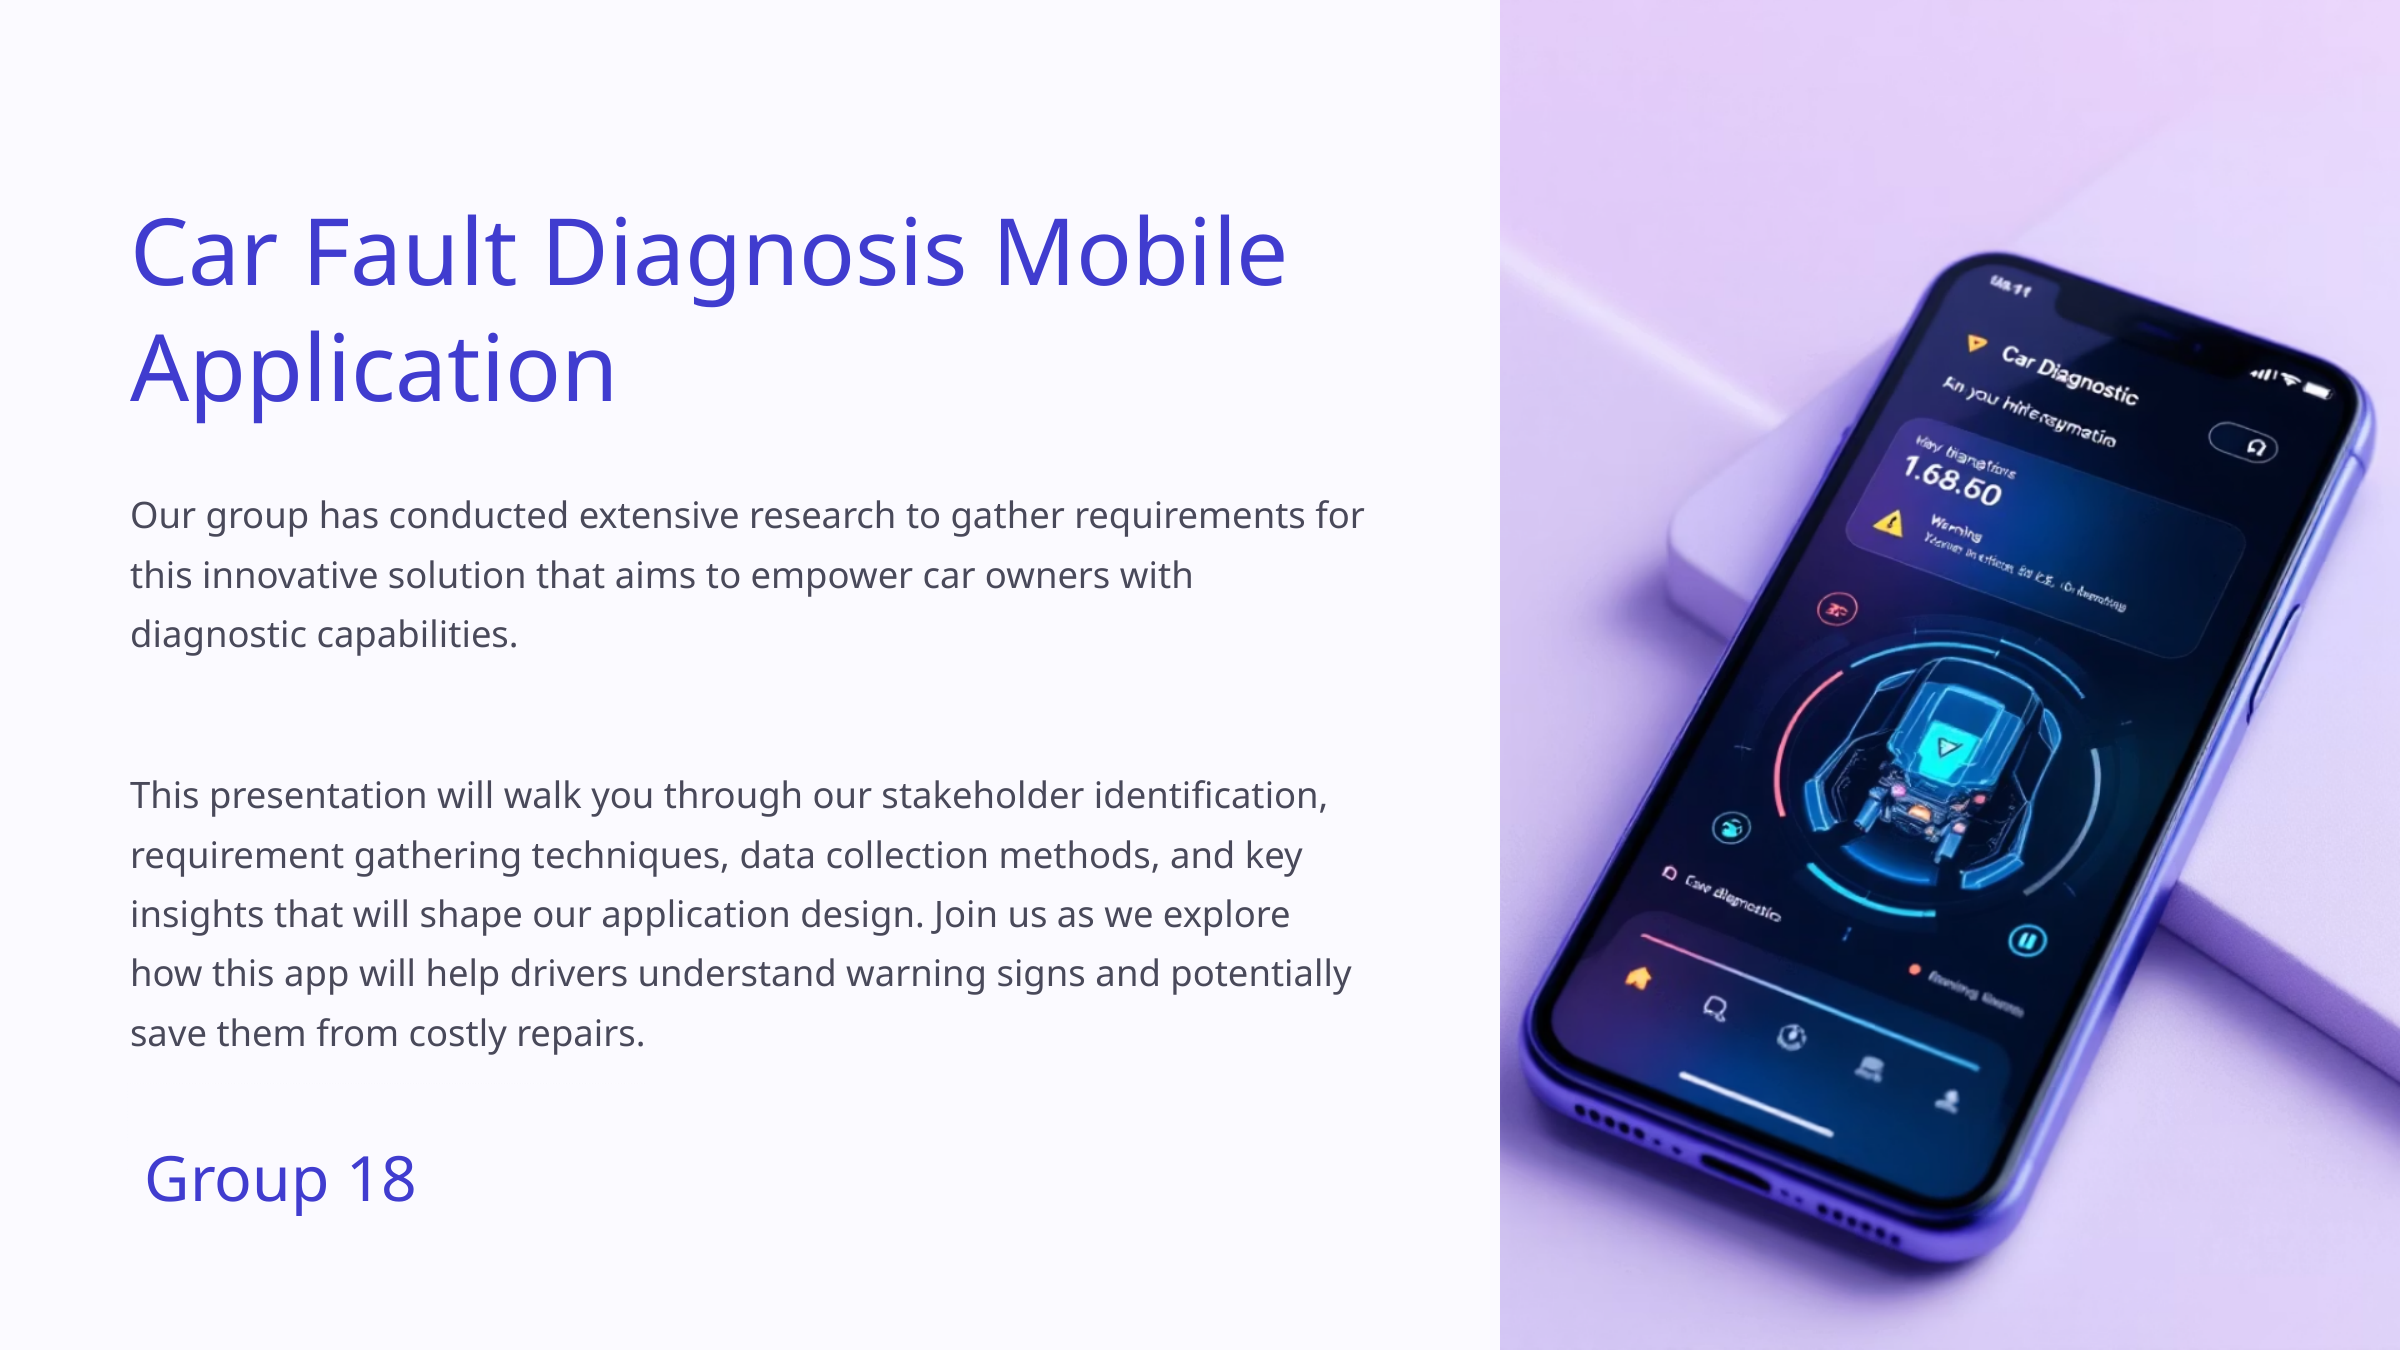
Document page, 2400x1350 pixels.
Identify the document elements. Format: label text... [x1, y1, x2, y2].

picture [1499, 0, 2400, 1350]
text_box This presentation will walk you through our stakeholder identification, requirement gathering techniques, data collection methods, and key insights that will shape our application design. Join us as we explore how this app will help drivers understand warning signs and potentially save them from costly repairs. [910, 756, 1370, 1055]
picture [0, 586, 910, 1350]
text_box Car Fault Diagnosis Mobile Application [130, 188, 1370, 422]
text_box Our group has conducted extensive research to gather requirements for this innovative solution that aims to empower car owners with diagnostic capabilities. [130, 476, 1370, 715]
